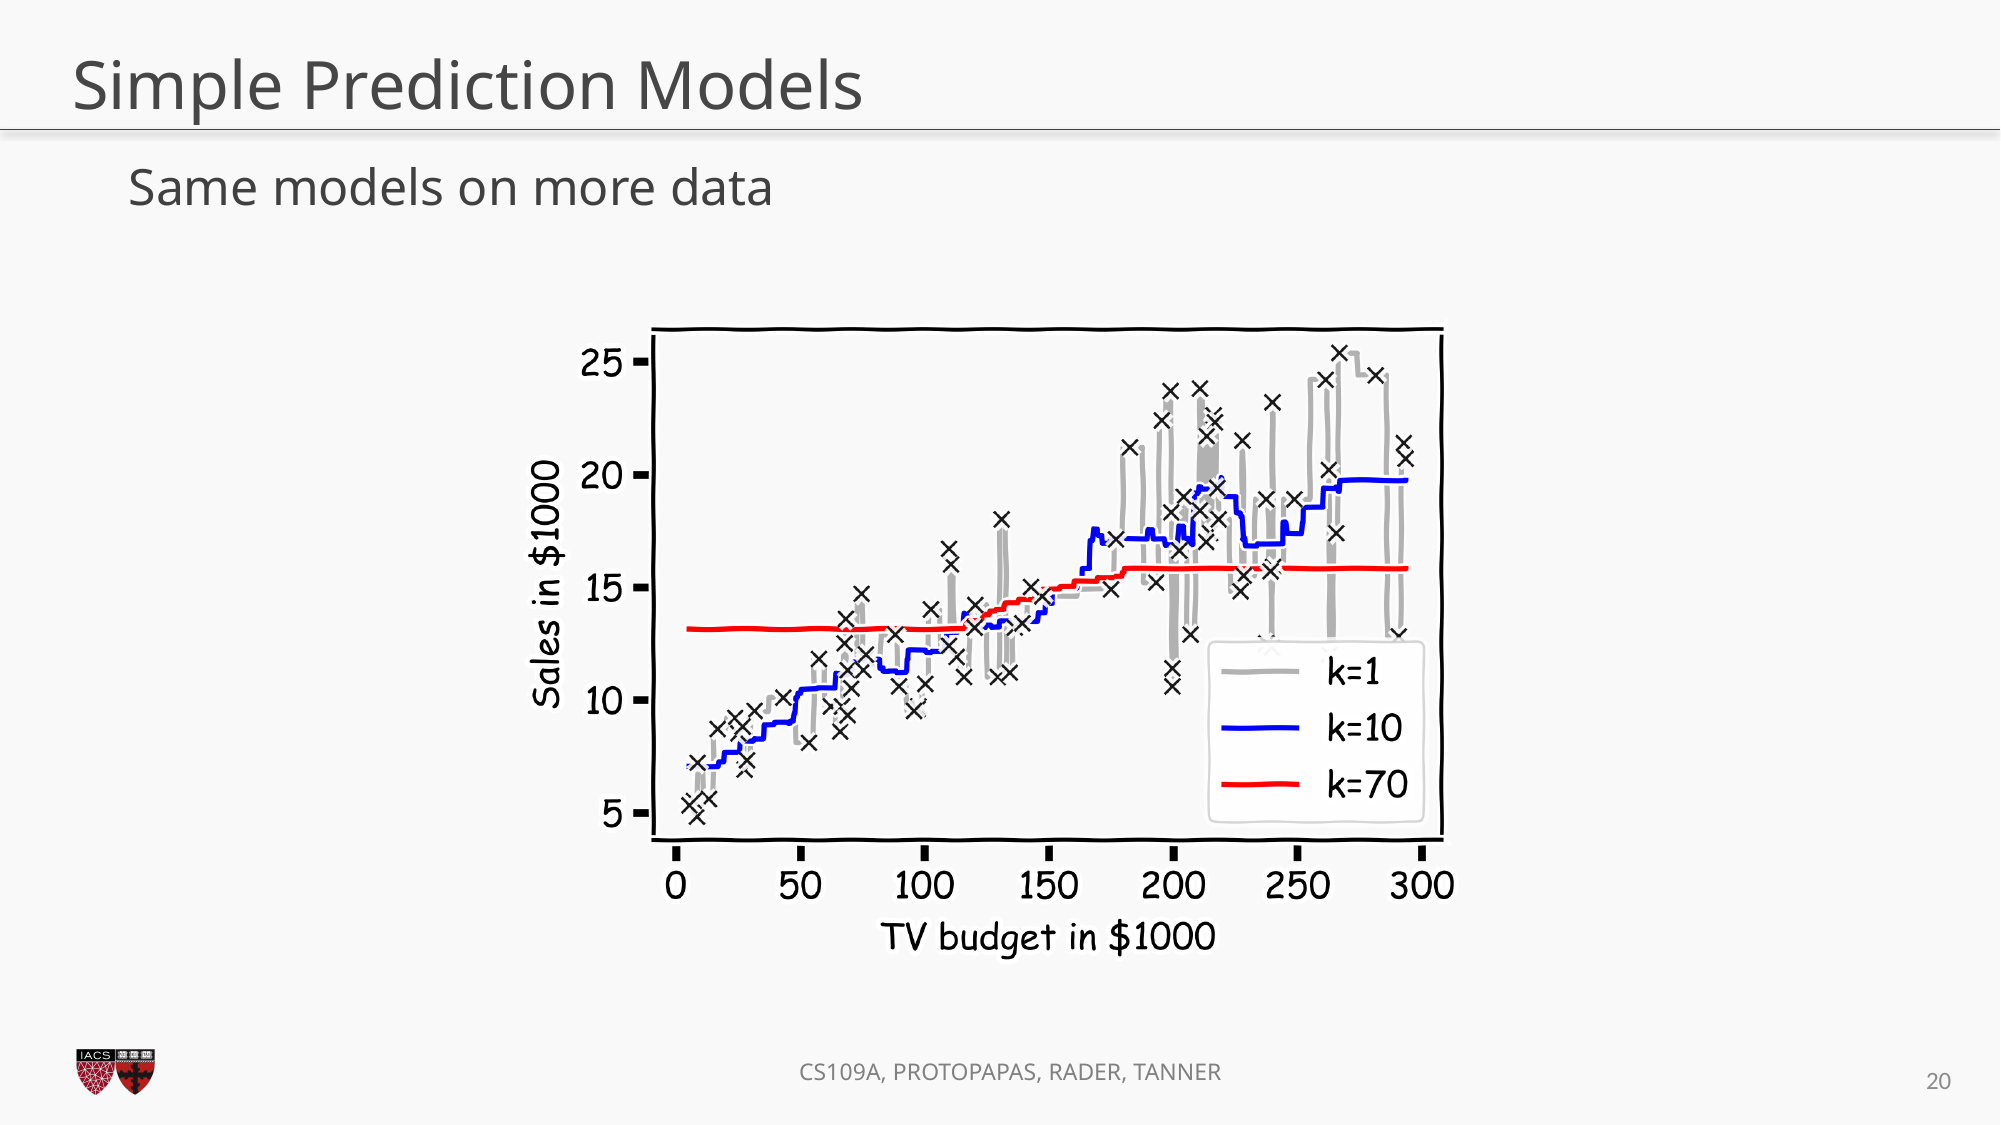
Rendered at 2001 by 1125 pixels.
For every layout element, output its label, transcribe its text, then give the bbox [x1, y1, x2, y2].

picture [428, 239, 1555, 991]
text_box [1173, 1038, 1204, 1100]
title Simple Prediction Models [57, 35, 1943, 162]
picture [75, 1049, 155, 1095]
text_box Same models on more data [113, 147, 790, 223]
slide_number 19 [1500, 1050, 1967, 1110]
